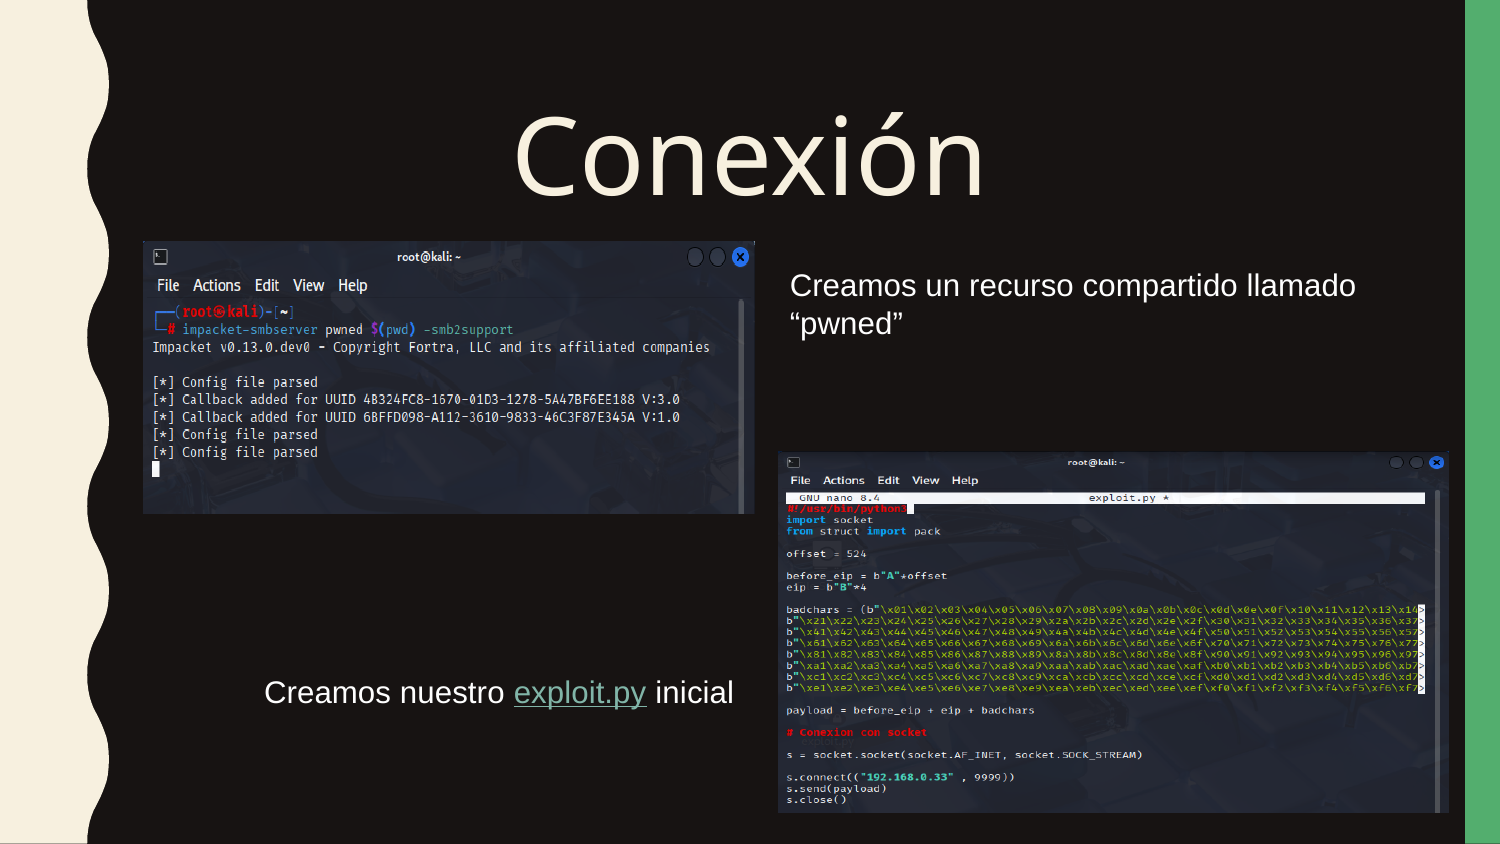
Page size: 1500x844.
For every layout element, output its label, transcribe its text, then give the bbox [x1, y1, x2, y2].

subtitle Creamos nuestro exploit.py inicial [252, 667, 755, 727]
picture [143, 241, 755, 514]
subtitle Creamos un recurso compartido llamado “pwned” [778, 259, 1407, 375]
title Conexión [51, 46, 1449, 225]
picture [778, 451, 1450, 813]
